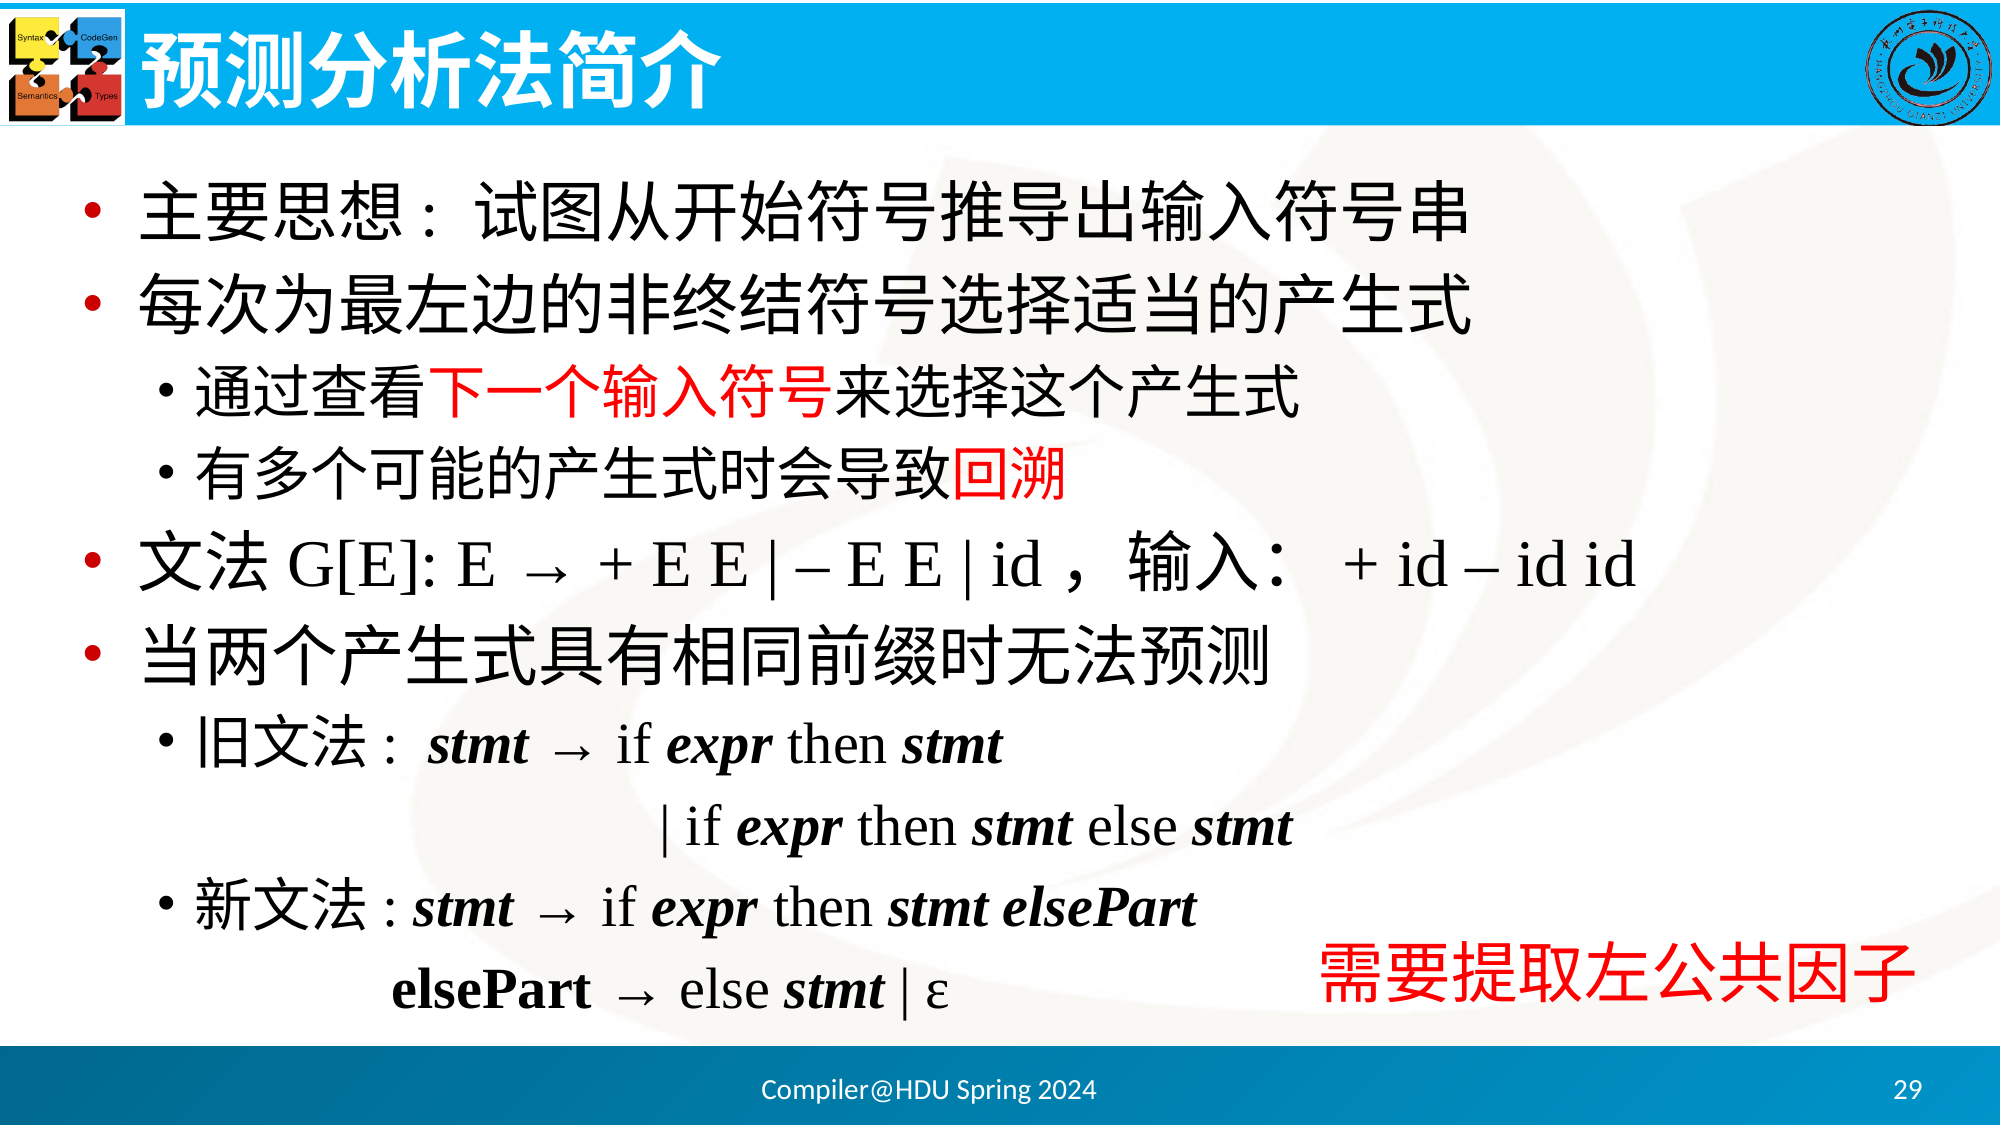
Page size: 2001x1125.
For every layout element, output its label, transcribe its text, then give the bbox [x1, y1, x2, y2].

list 主要思想: 试图从开始符号推导出输入符号串 每次为最左边的非终结符号选择适当的产生式 通过查看下一个输入符号来选择这个产生式 有多个可能的产生式时会导致回溯 文法G[E]: E → + E E | – E E | id，输入：+ id – id id 当两个产生式具有相同前缀时无法预测 旧文法: stmt → if expr then stmt | if expr then stmt else stmt 新文法: stmt → if expr then stmt elsePart elsePart → else stmt | ε [66, 162, 1934, 1050]
slide_number 29 [1503, 1049, 1938, 1125]
title 预测分析法简介 [125, 6, 1934, 126]
footer Compiler@HDU Spring 2024 [612, 1049, 1247, 1125]
text_box 需要提取左公共因子 [1302, 923, 1934, 1019]
